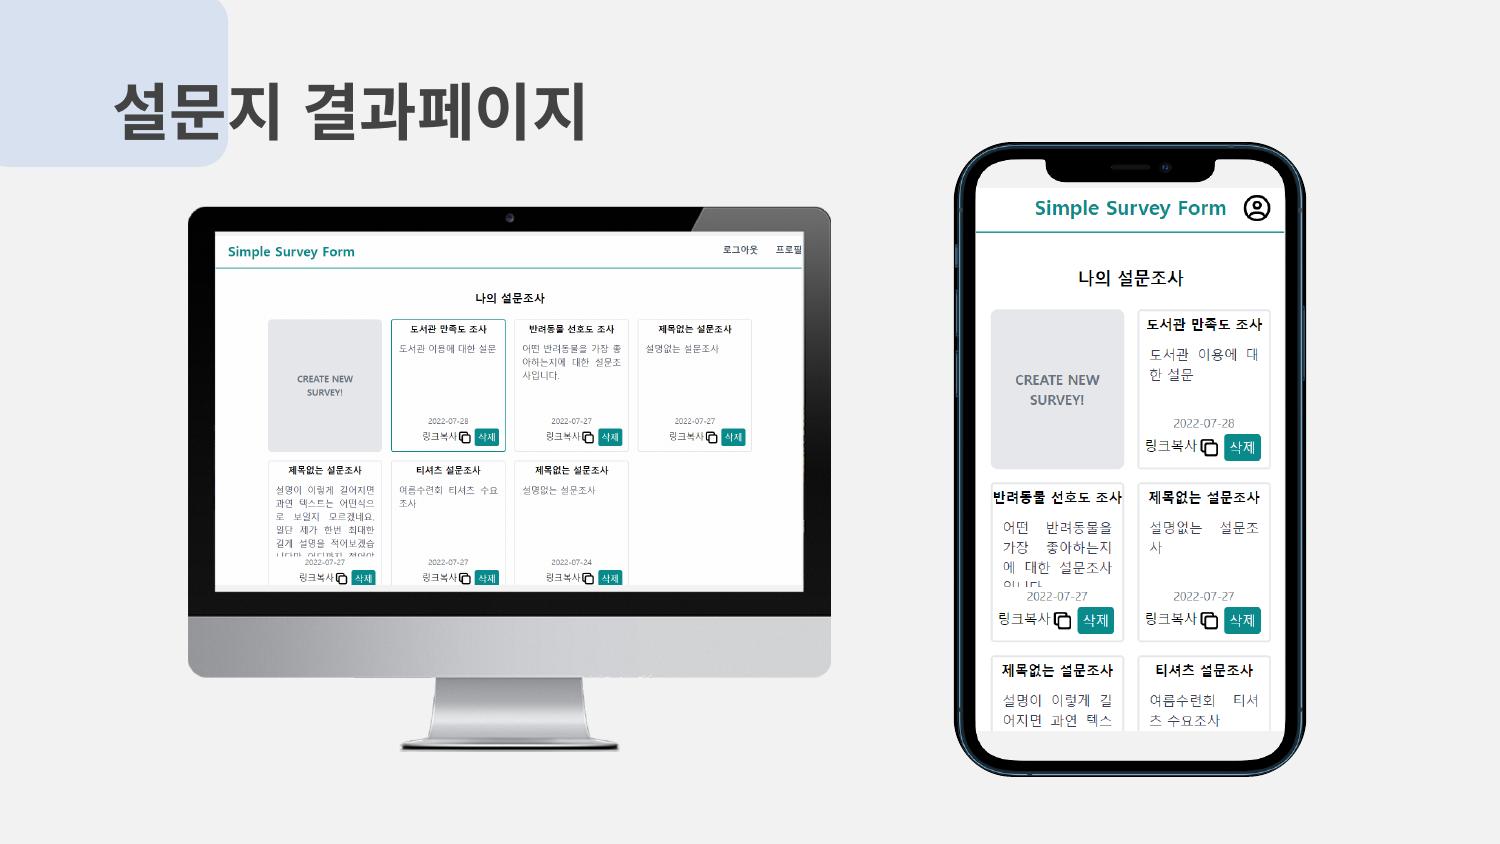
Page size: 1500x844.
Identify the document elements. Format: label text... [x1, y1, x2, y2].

picture [144, 204, 864, 752]
picture [953, 141, 1307, 778]
title 설문지 결과페이지 [97, 58, 616, 266]
